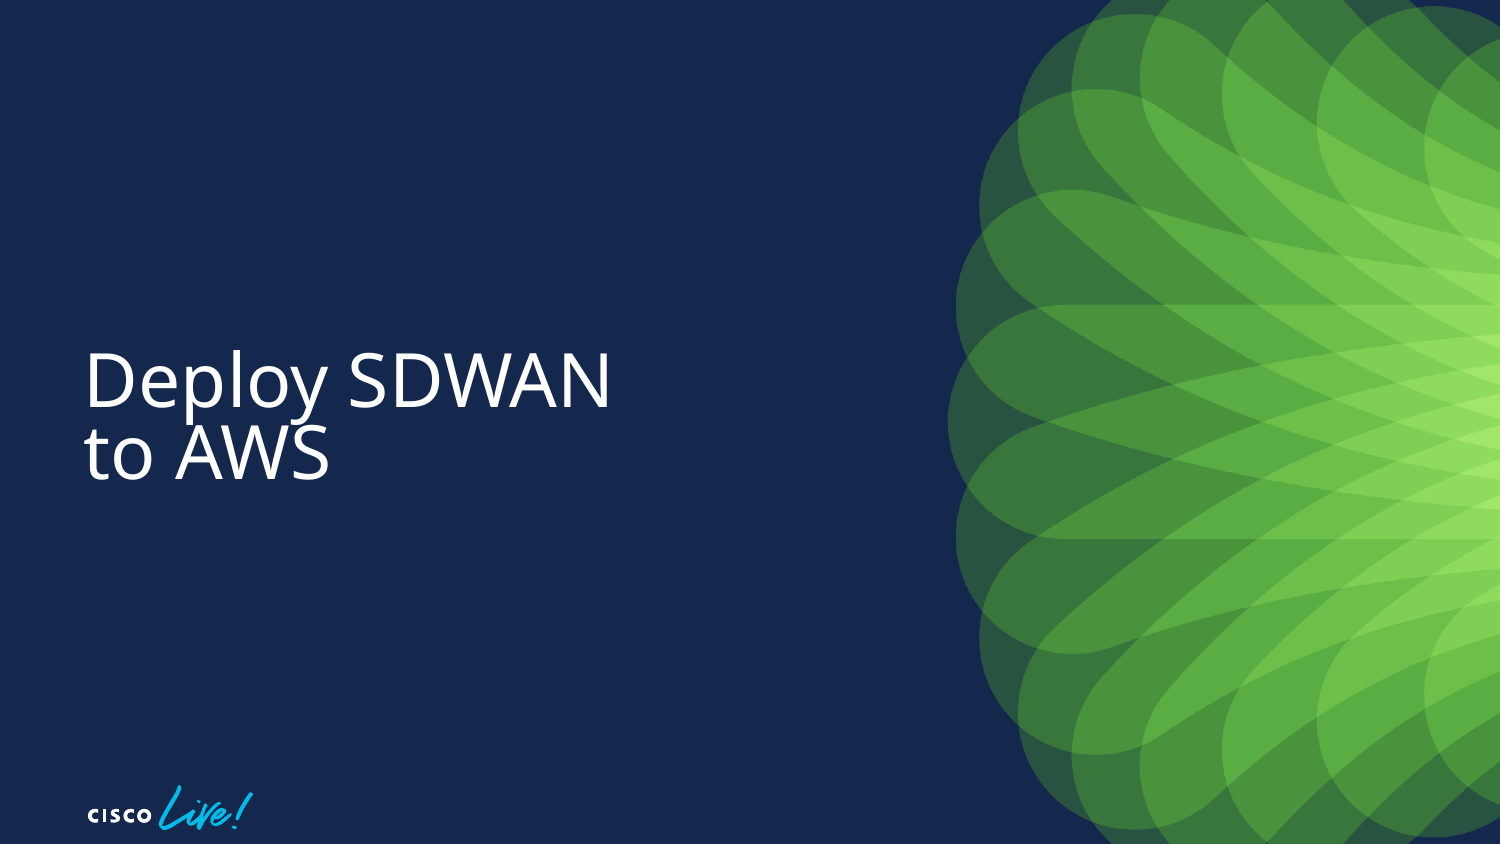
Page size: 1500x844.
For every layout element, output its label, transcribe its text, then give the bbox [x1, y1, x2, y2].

picture [0, 0, 1500, 844]
title Deploy SDWAN to AWS [68, 262, 683, 582]
